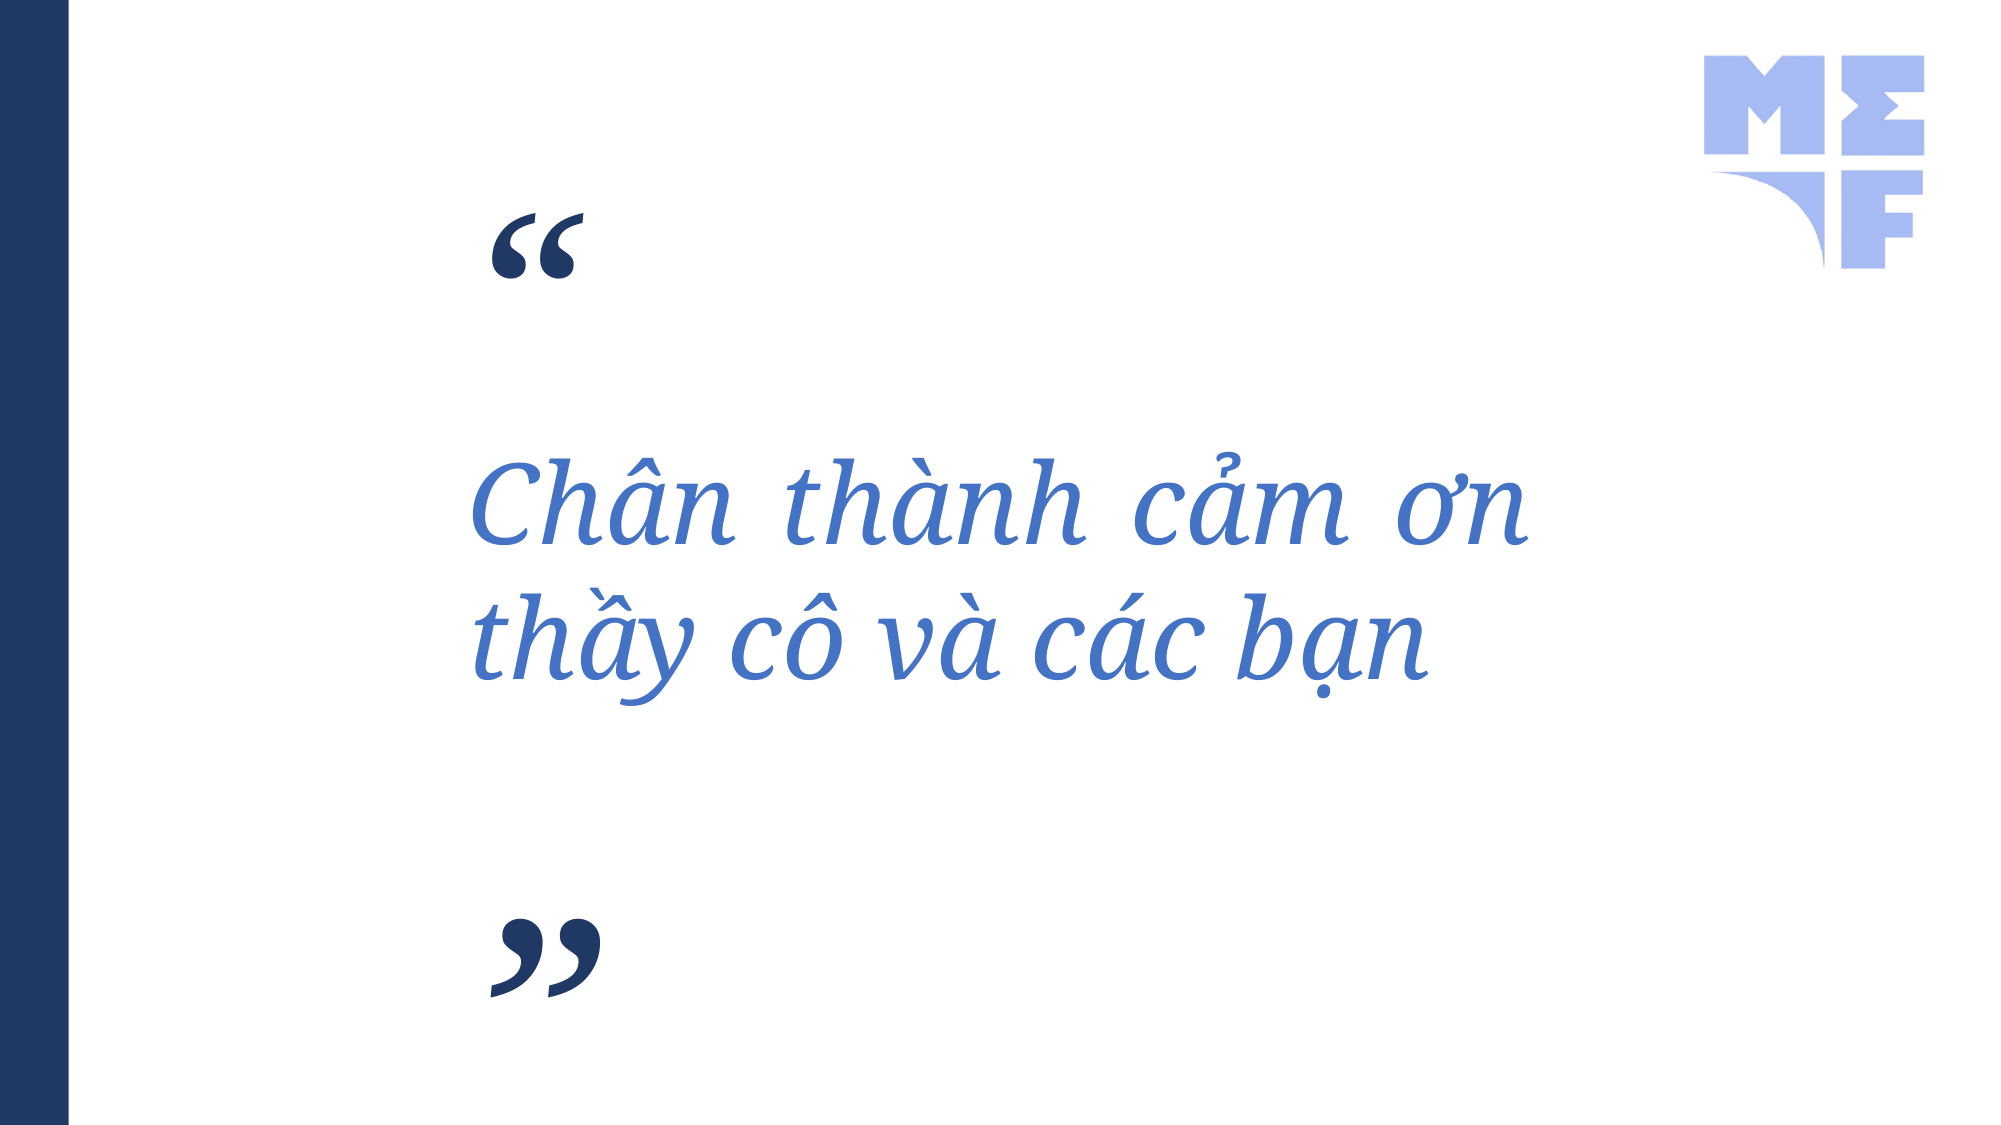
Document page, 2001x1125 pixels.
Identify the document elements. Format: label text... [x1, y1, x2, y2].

text_box [0, 0, 70, 1125]
text_box “ Chân thành cảm ơn thầy cô và các bạn ” [452, 137, 1548, 1125]
